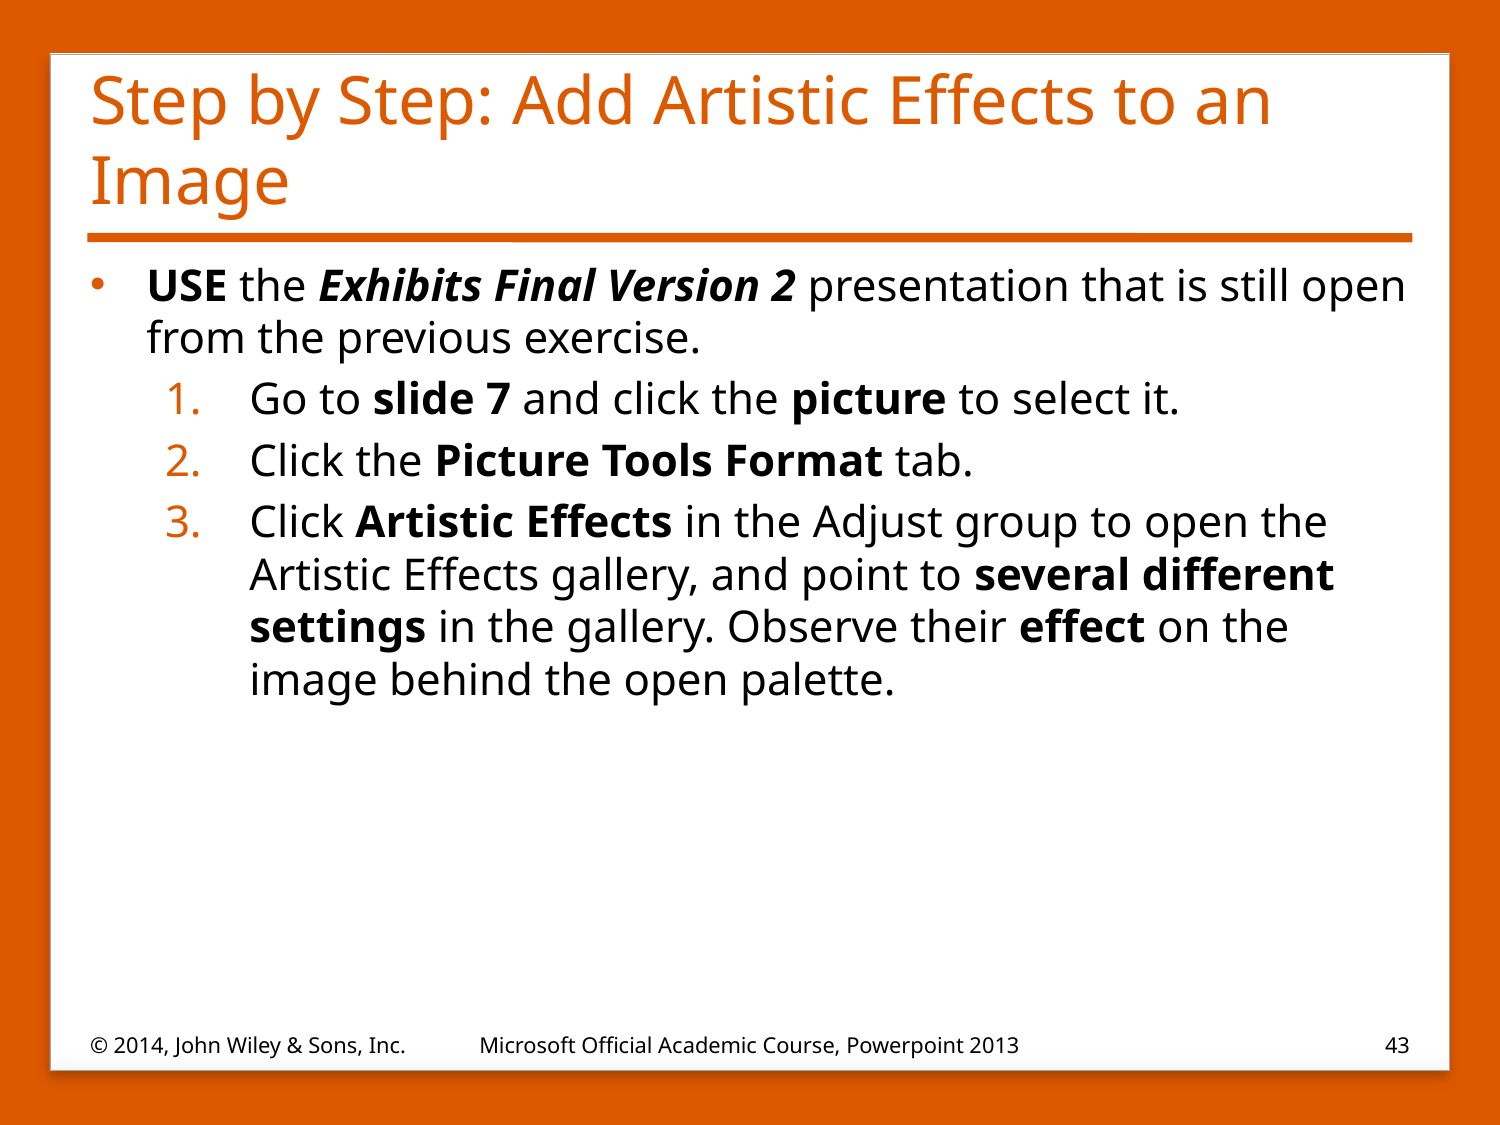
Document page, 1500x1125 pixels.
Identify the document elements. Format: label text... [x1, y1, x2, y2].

footer Microsoft Official Academic Course, Powerpoint 2013 [449, 1024, 1051, 1103]
title Step by Step: Add Artistic Effects to an Image [74, 74, 1426, 226]
slide_number 43 [1074, 1024, 1426, 1103]
list USE the Exhibits Final Version 2 presentation that is still open from the previous exercise. Go to slide 7 and click the picture to select it. Click the Picture Tools Format tab. Click Artistic Effects in the Adjust group to open the Artistic Effects gallery, and point to several different settings in the gallery. Observe their effect on the image behind the open palette. [75, 249, 1425, 1063]
slide_number © 2014, John Wiley & Sons, Inc. [74, 1024, 426, 1103]
